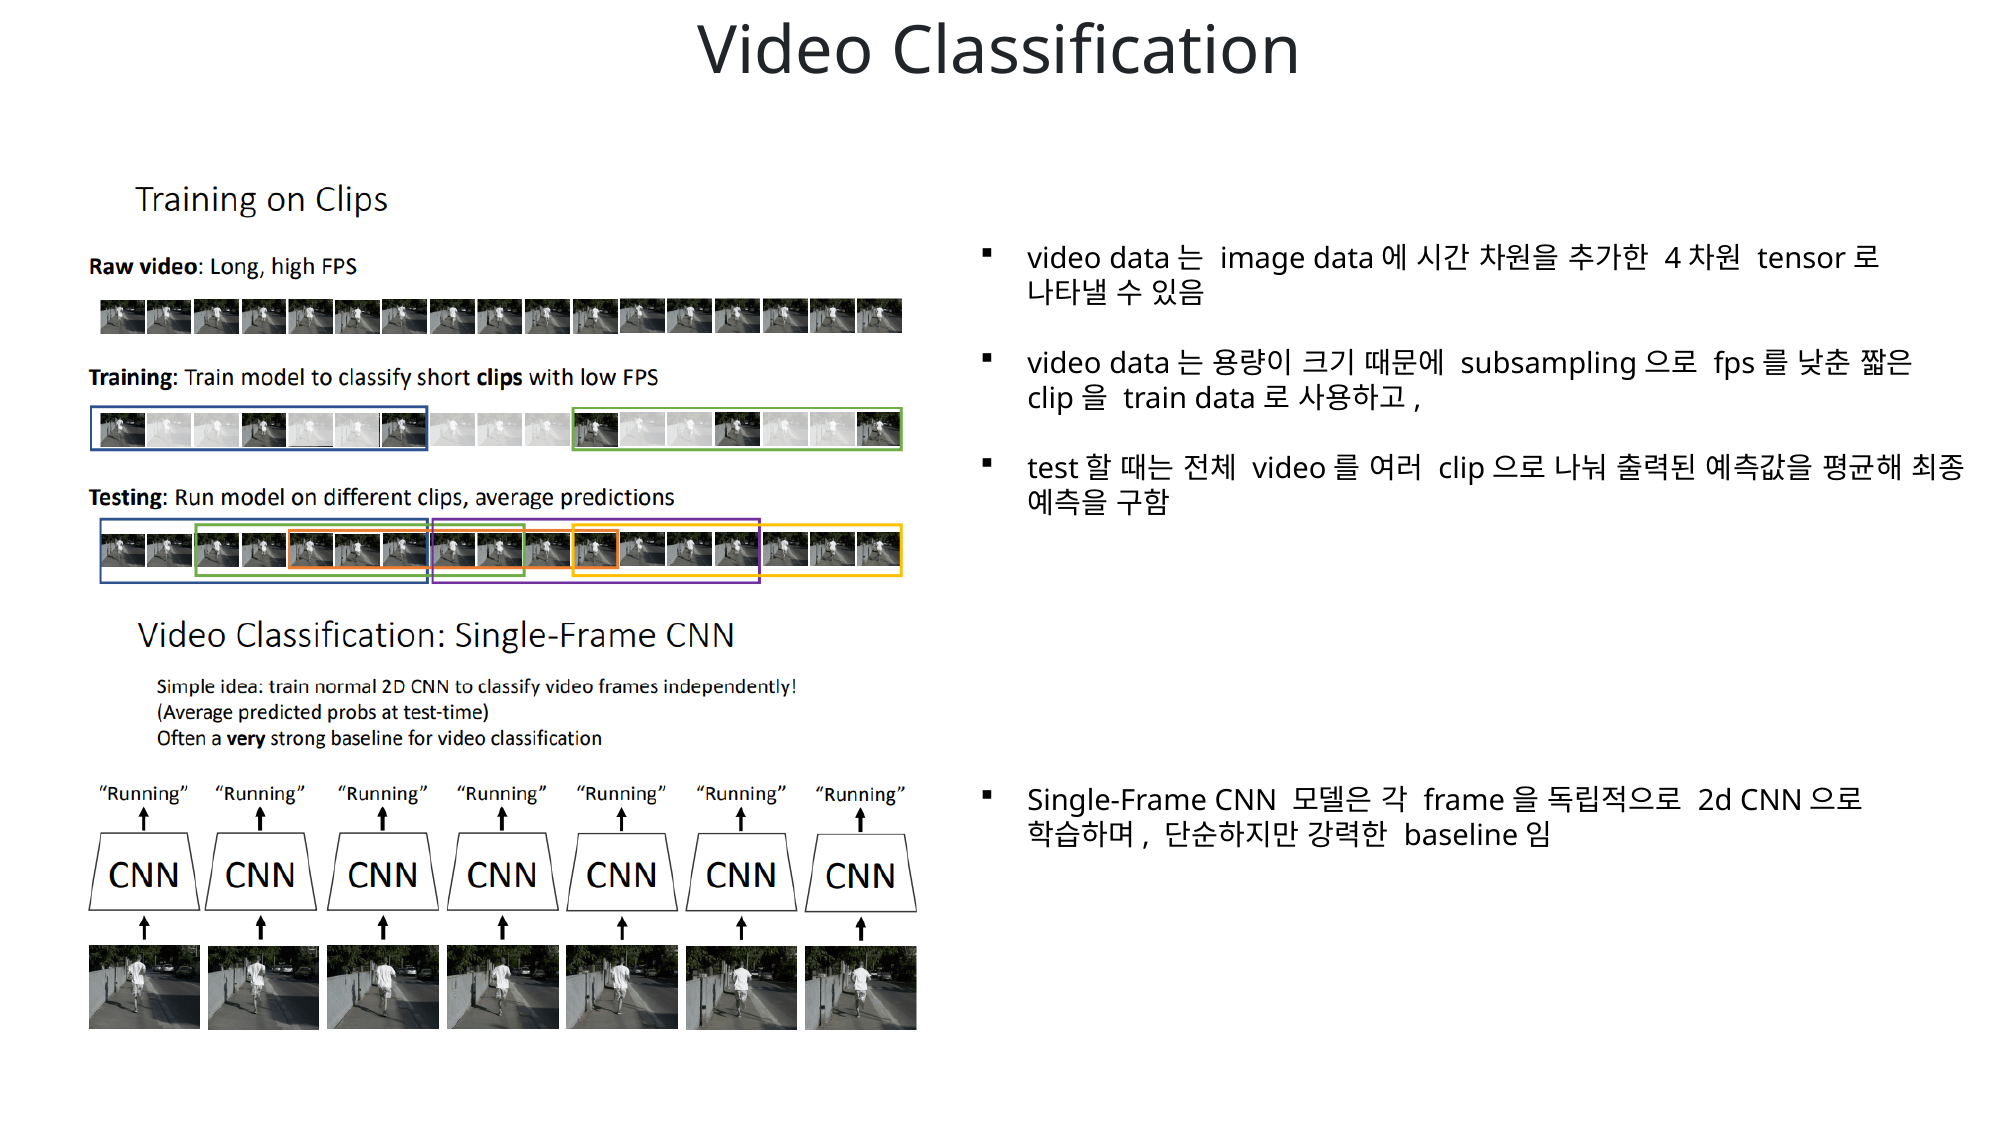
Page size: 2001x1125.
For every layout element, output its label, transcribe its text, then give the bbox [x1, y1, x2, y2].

text_box Video Classification [0, 0, 2000, 95]
text_box Single-Frame CNN 모델은 각 frame을 독립적으로 2d CNN으로 학습하며, 단순하지만 강력한 baseline임 [965, 773, 1984, 859]
picture [74, 597, 925, 1036]
picture [74, 171, 925, 591]
text_box video data는 image data에 시간 차원을 추가한 4차원 tensor로 나타낼 수 있음 video data는 용량이 크기 때문에 subsampling으로 fps를 낮춘 짧은 clip을 train data로 사용하고, test할 때는 전체 video를 여러 clip으로 나눠 출력된 예측값을 평균해 최종 예측을 구함 [965, 232, 1984, 527]
